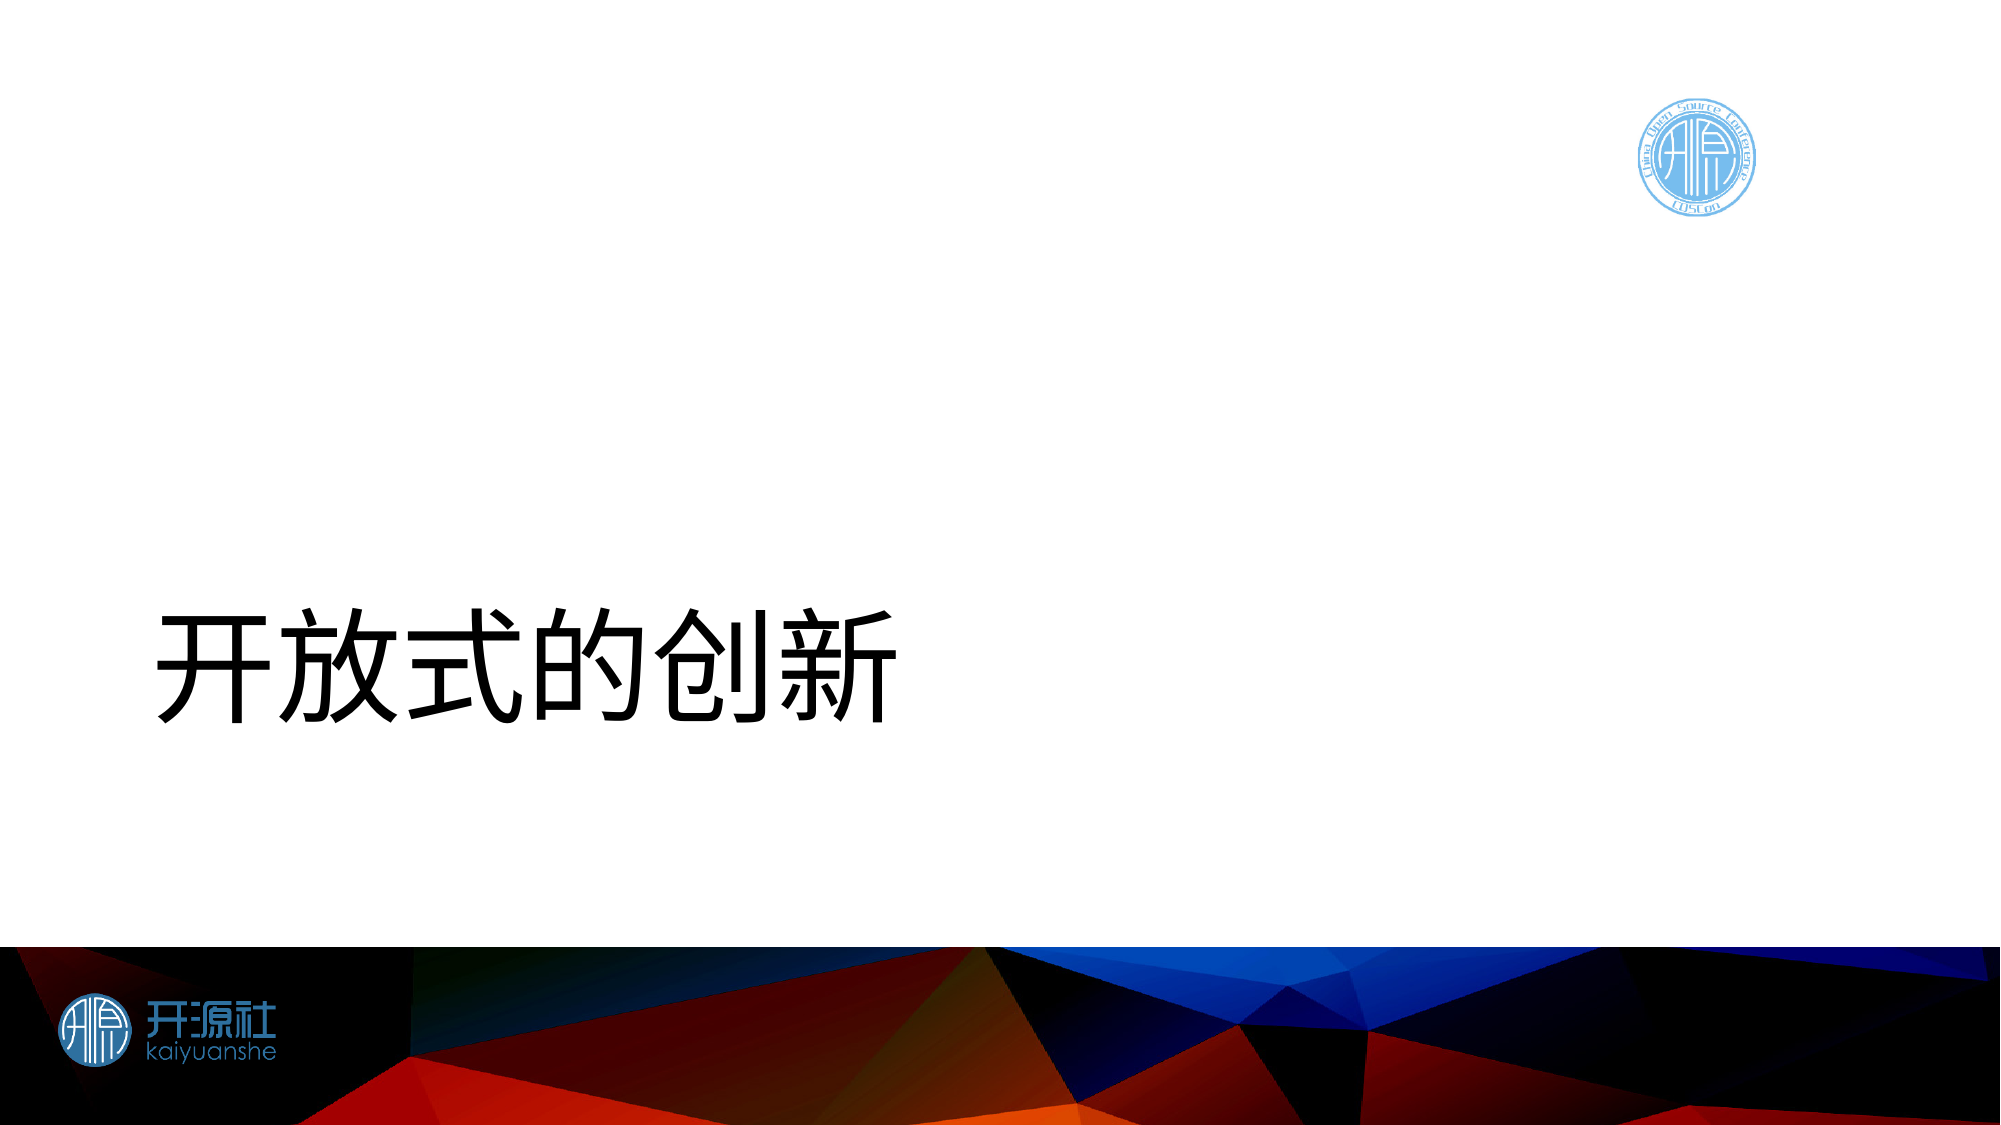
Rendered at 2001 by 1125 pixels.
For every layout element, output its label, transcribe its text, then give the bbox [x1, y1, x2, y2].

picture [1536, 59, 1863, 278]
picture [0, 947, 2000, 1125]
title 开放式的创新 [136, 280, 1862, 749]
